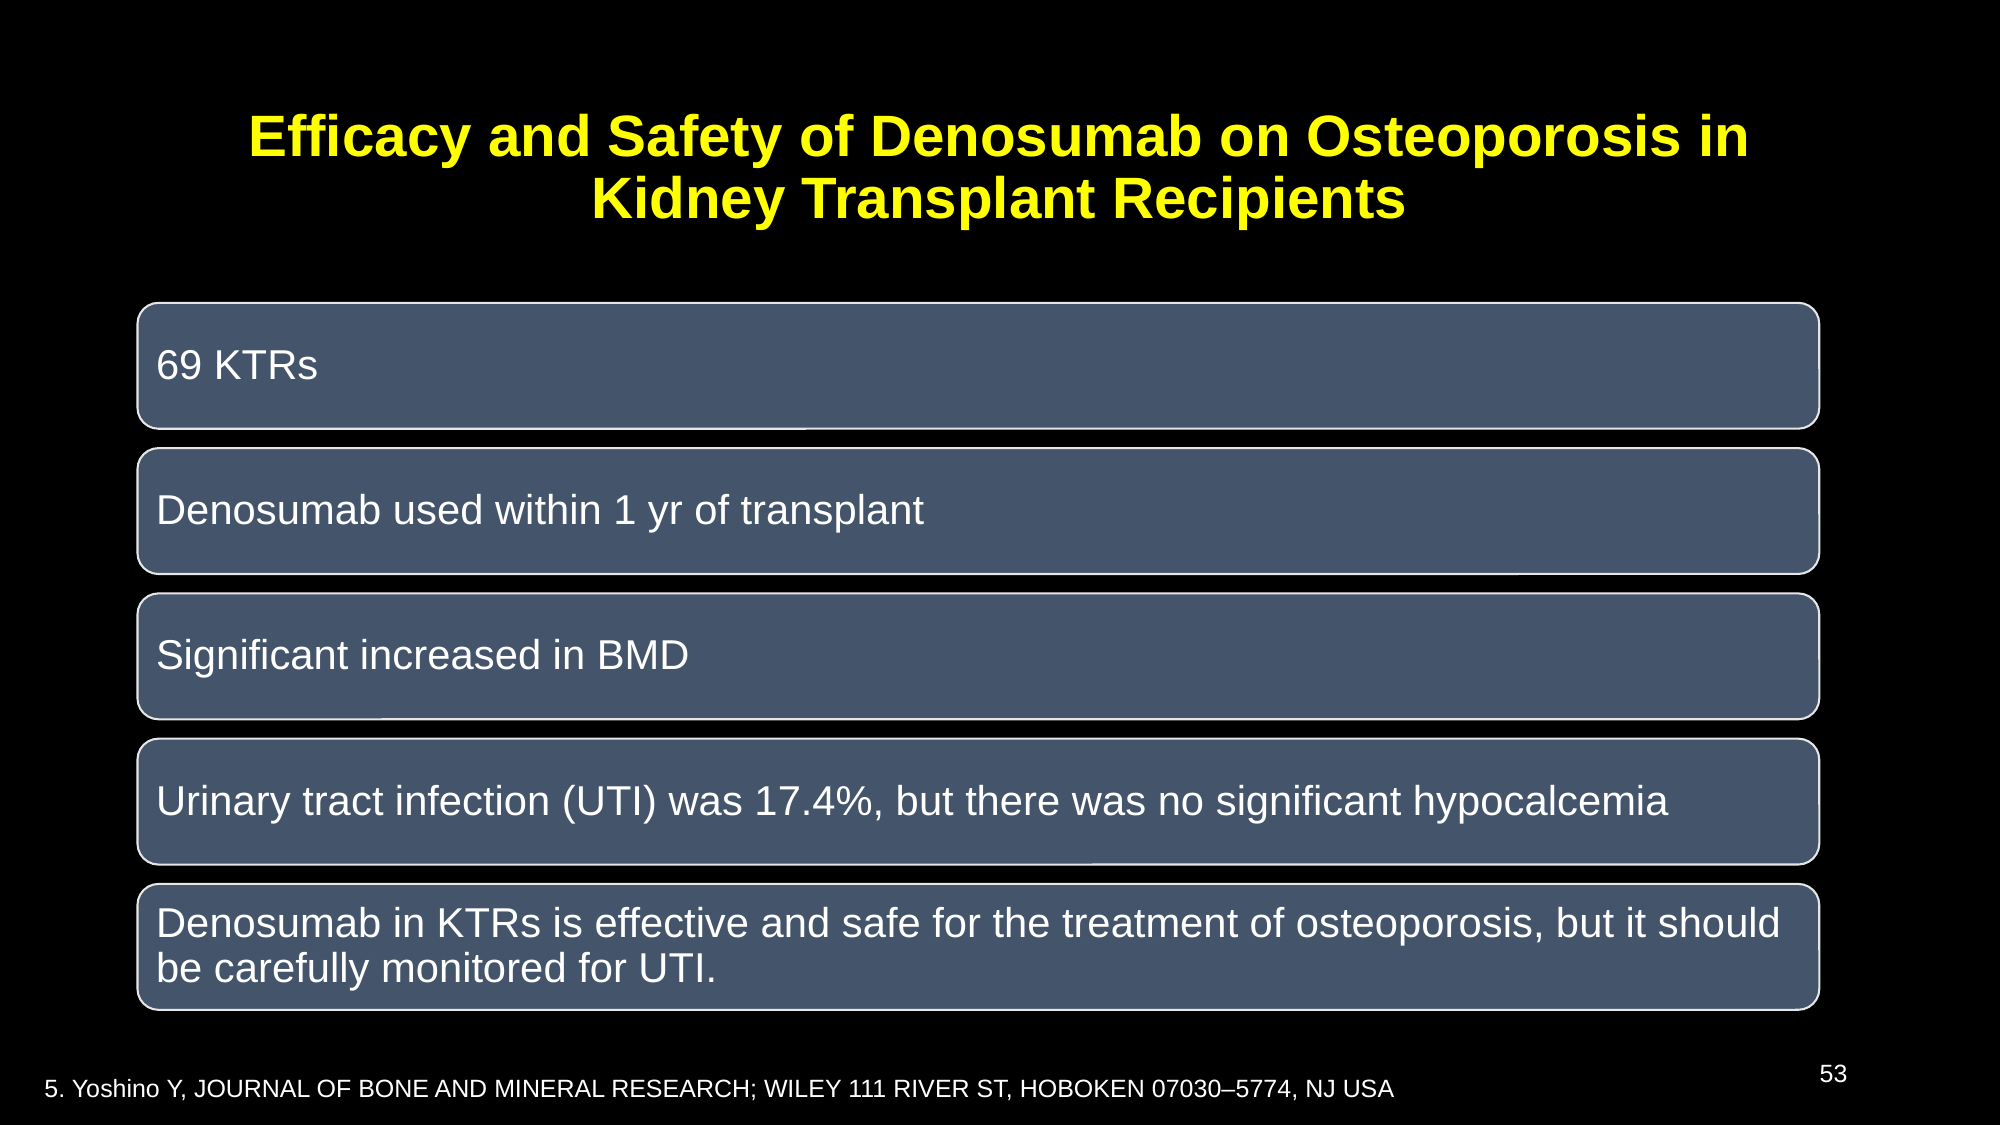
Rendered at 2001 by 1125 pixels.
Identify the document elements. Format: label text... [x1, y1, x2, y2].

slide_number ‹#› [1412, 1042, 1863, 1103]
title Efficacy and Safety of Denosumab on Osteoporosis in Kidney Transplant Recipients [137, 59, 1863, 278]
text_box 5. Yoshino Y, JOURNAL OF BONE AND MINERAL RESEARCH; WILEY 111 RIVER ST, HOBOKEN 07030–5774, NJ USA [29, 1065, 1755, 1111]
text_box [137, 302, 1820, 1011]
